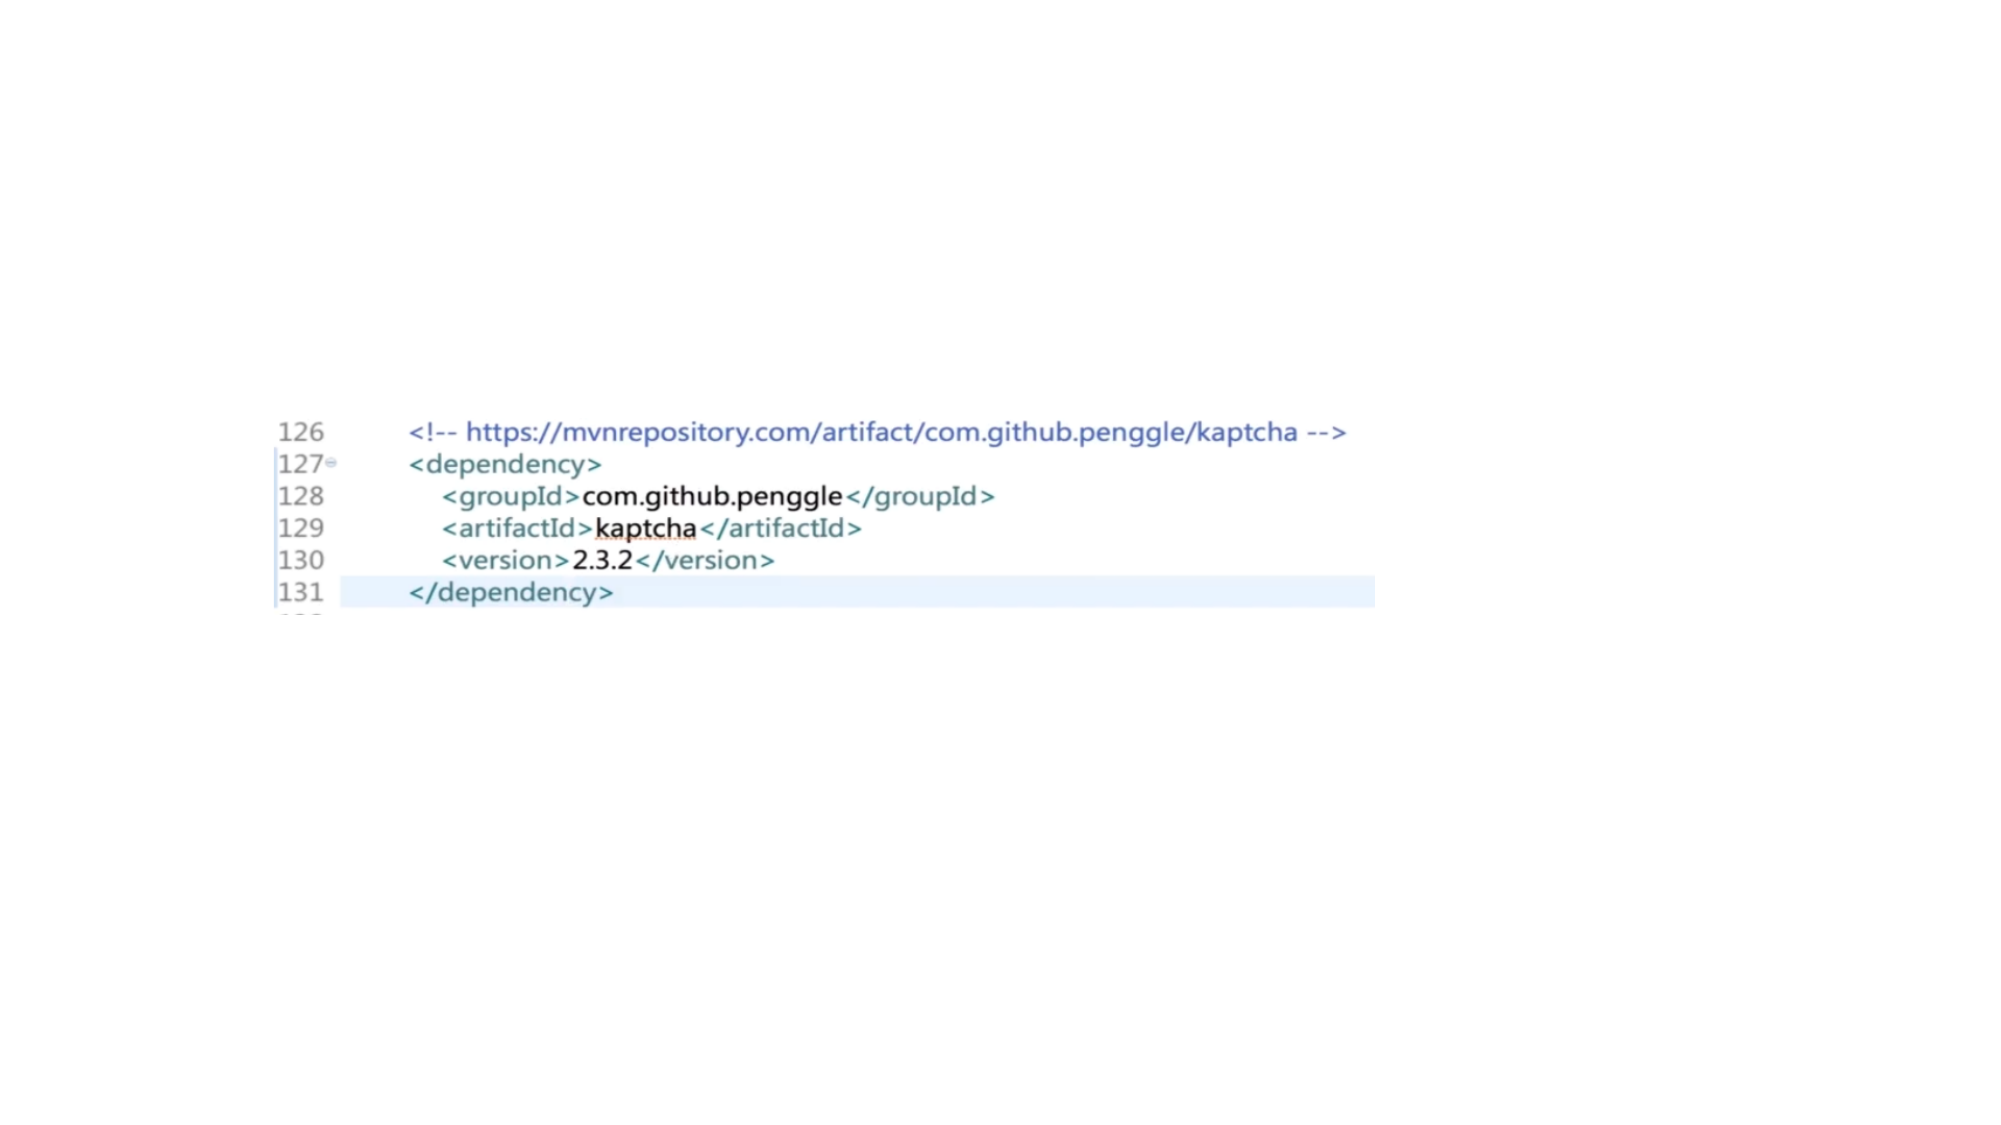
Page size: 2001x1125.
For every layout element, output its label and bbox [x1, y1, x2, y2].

picture [273, 418, 1375, 615]
